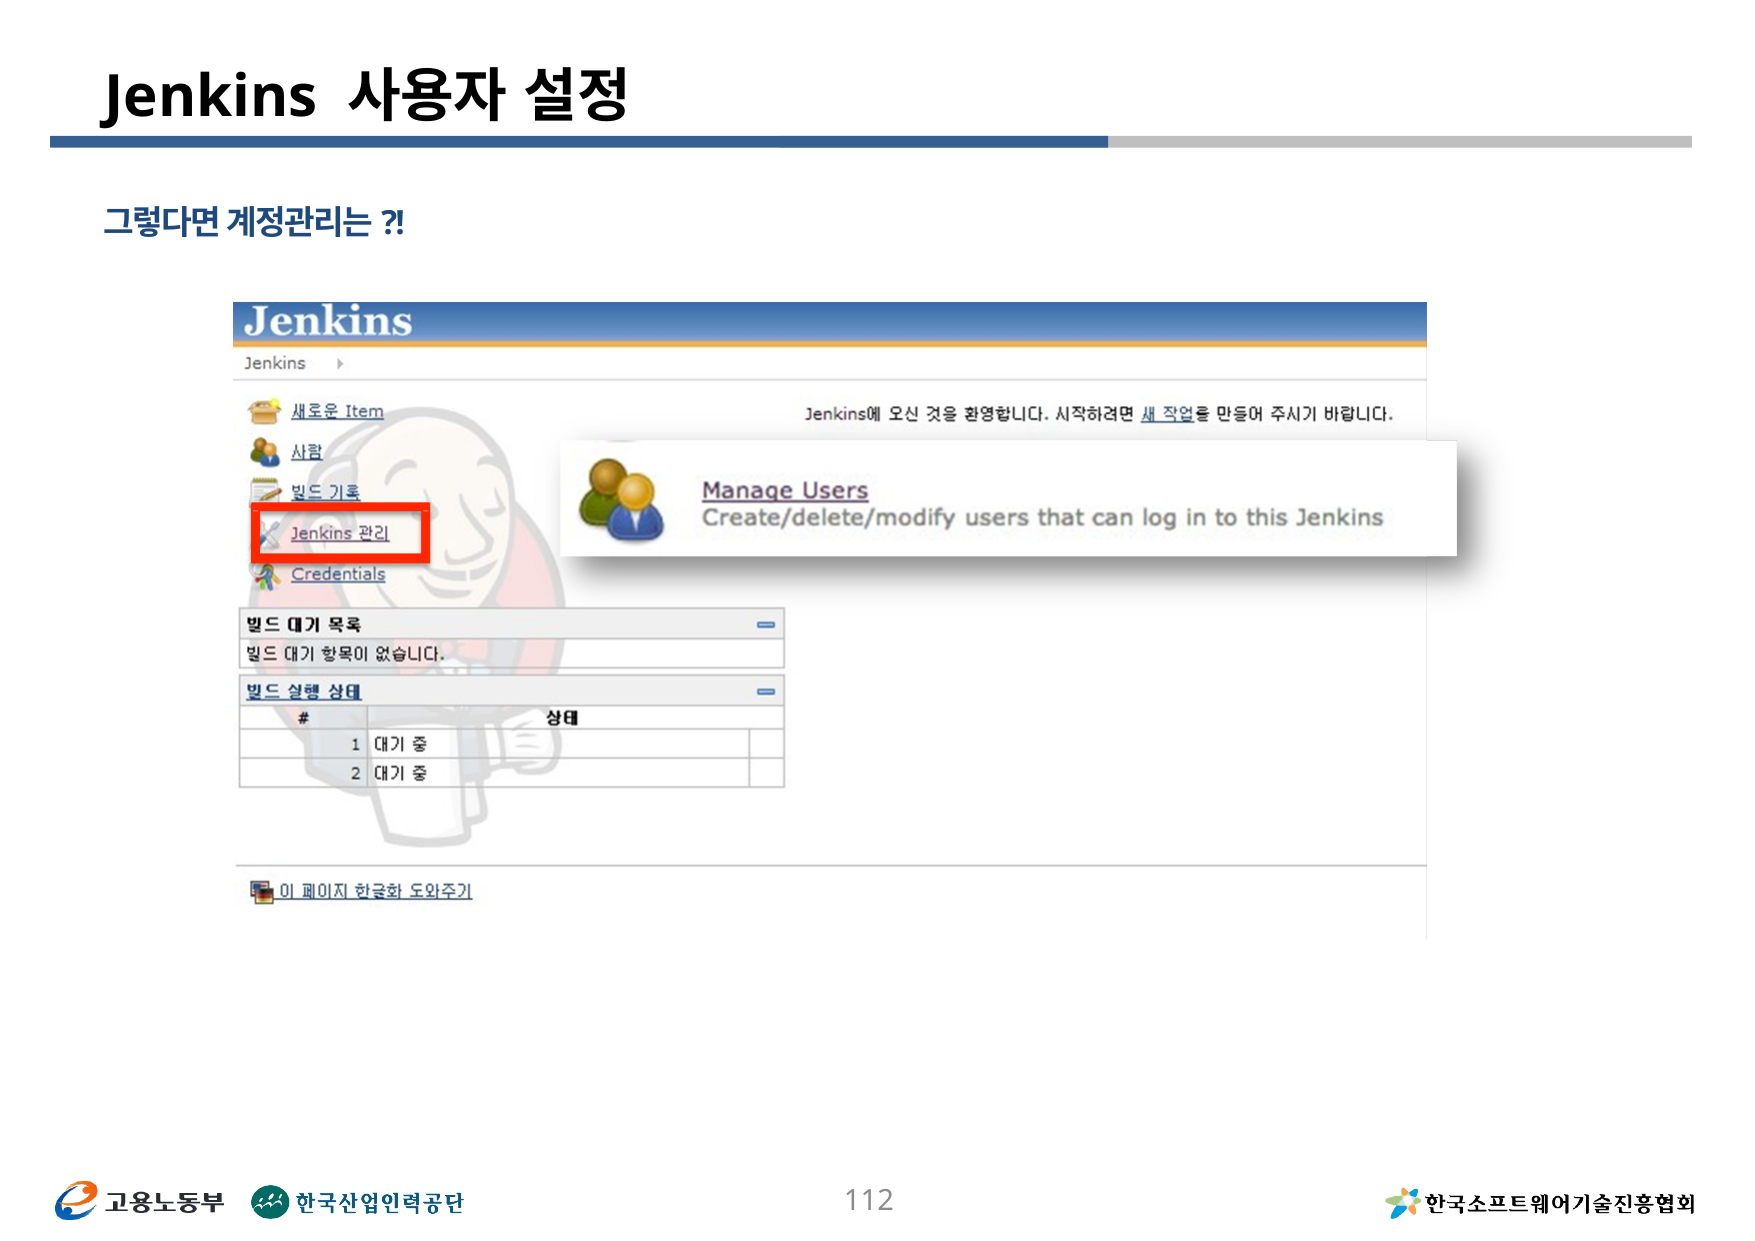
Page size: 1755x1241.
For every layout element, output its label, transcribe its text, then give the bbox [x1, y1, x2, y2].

picture [251, 1185, 464, 1219]
slide_number 112 [664, 1168, 1074, 1235]
picture [1385, 1187, 1694, 1219]
picture [50, 1178, 228, 1223]
text_box 그렇다면 계정관리는?! [101, 201, 818, 242]
picture [232, 301, 1522, 939]
title Jenkins 사용자 설정 [87, 49, 1667, 136]
